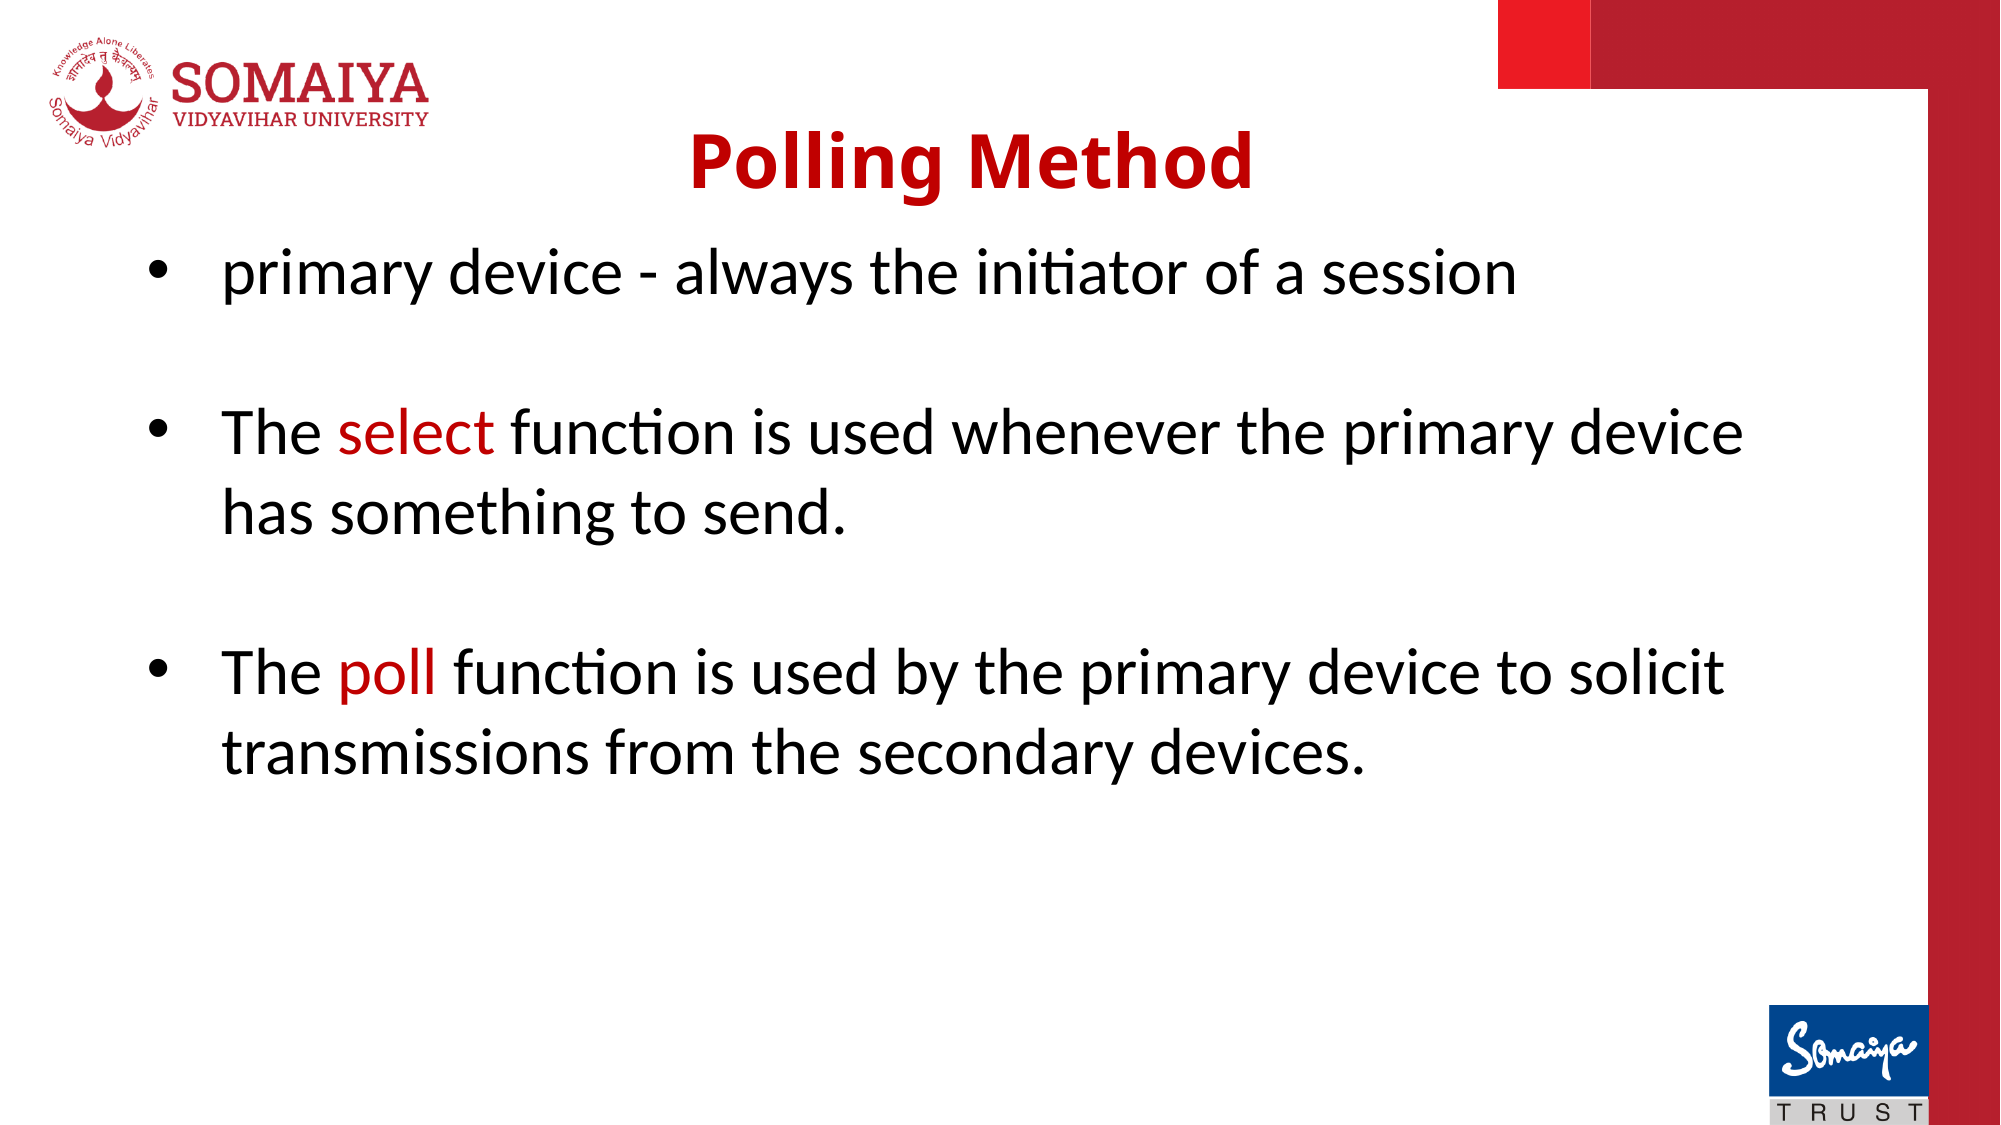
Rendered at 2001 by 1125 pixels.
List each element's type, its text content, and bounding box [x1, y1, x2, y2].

picture [1498, 0, 2000, 1125]
text_box primary device - always the initiator of a session The select function is used whenever the primary device has something to send. The poll function is used by the primary device to solicit transmissions from the secondary devices. [131, 220, 1812, 795]
picture [14, 28, 463, 175]
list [1769, 1005, 1929, 1125]
title Polling Method [353, 75, 1591, 220]
